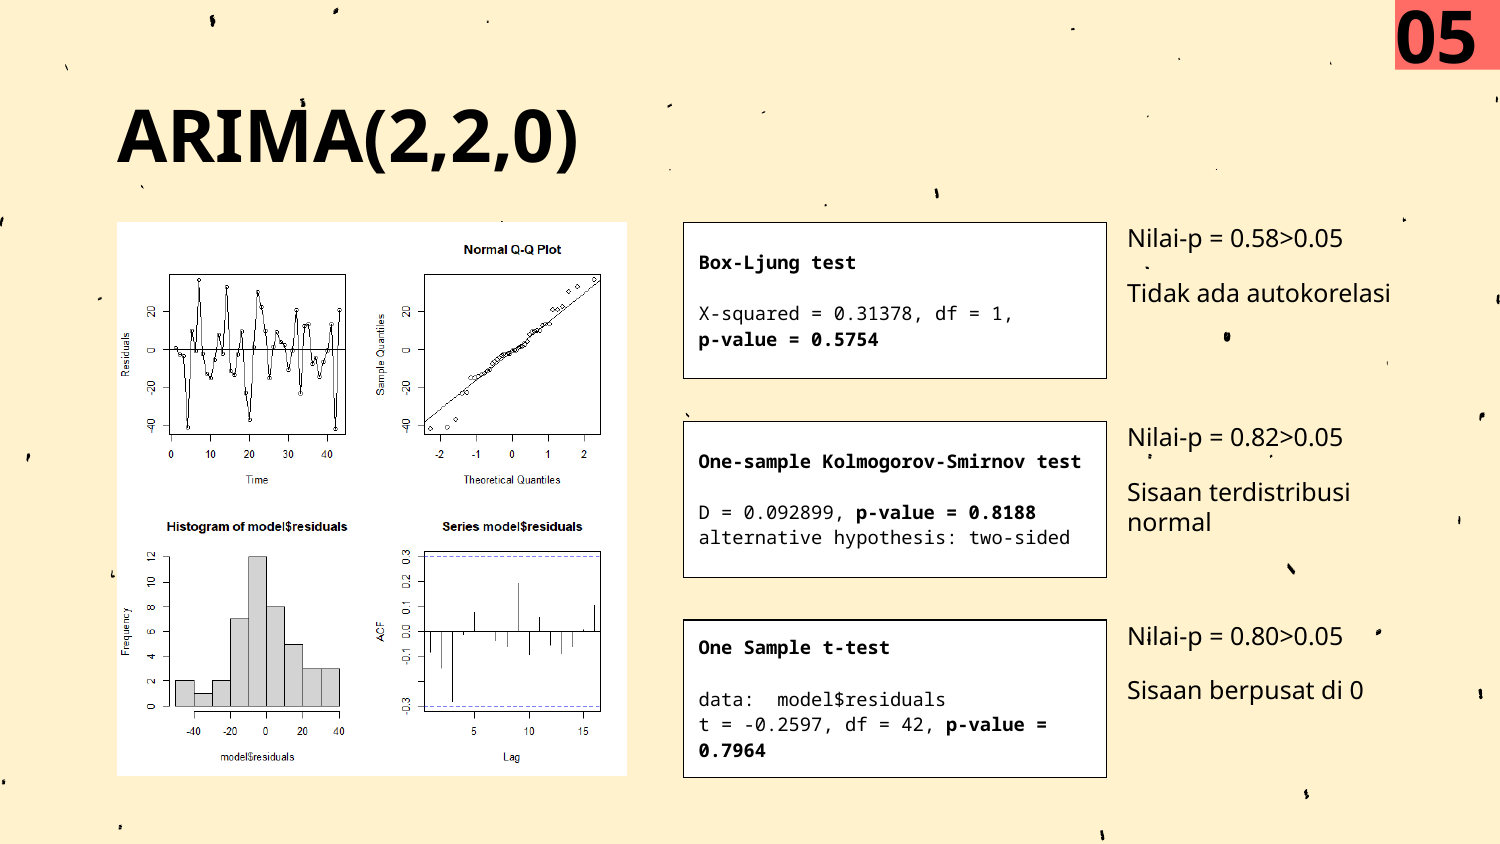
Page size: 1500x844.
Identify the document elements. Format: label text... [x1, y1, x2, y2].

subtitle Nilai-p = 0.82>0.05 Sisaan terdistribusi normal [1127, 421, 1396, 503]
title 05 [1395, 0, 1500, 70]
title ARIMA(2,2,0) [117, 89, 1383, 184]
table_header One-sample Kolmogorov-Smirnov test D = 0.092899, p-value = 0.8188 alternative hypothesis: two-sided [684, 422, 1106, 577]
picture [116, 222, 627, 776]
subtitle Nilai-p = 0.58>0.05 Tidak ada autokorelasi [1127, 222, 1396, 304]
subtitle Nilai-p = 0.80>0.05 Sisaan berpusat di 0 [1127, 619, 1396, 702]
table_header Box-Ljung test X-squared = 0.31378, df = 1, p-value = 0.5754 [684, 223, 1106, 378]
table_header One Sample t-test data: model$residuals t = -0.2597, df = 42, p-value = 0.7964 [684, 621, 1106, 777]
